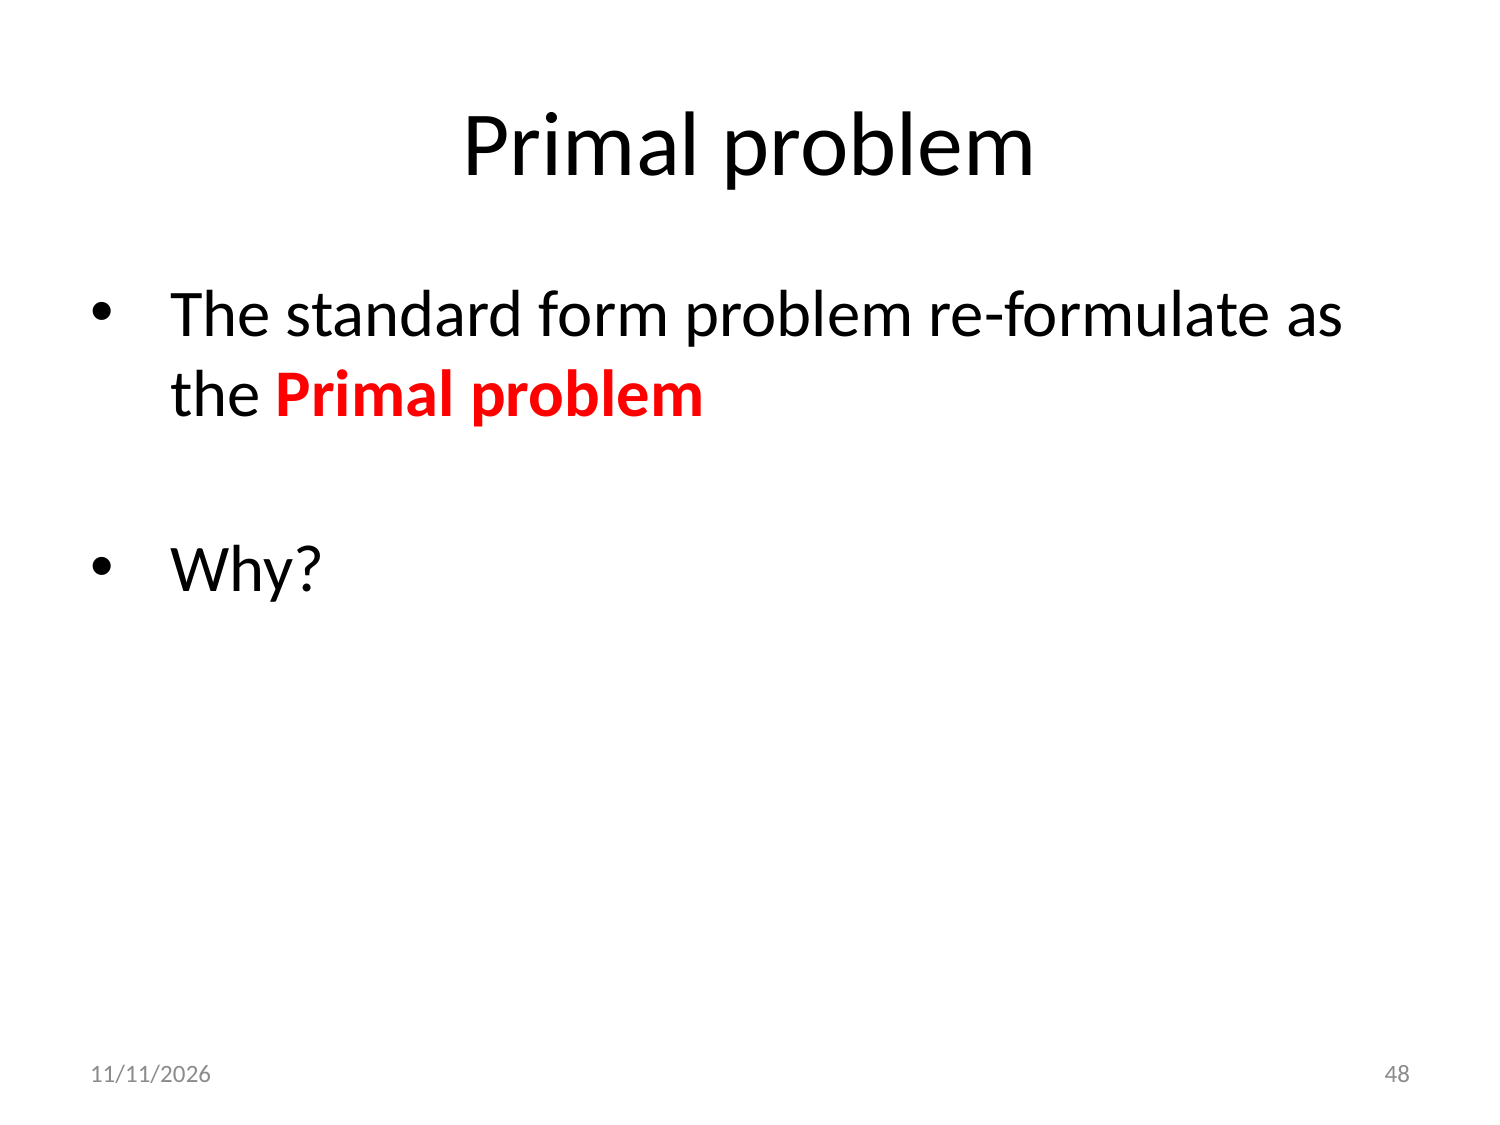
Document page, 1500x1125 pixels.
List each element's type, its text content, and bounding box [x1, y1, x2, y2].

title Primal problem [75, 45, 1425, 233]
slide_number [75, 1042, 425, 1103]
slide_number 48 [1074, 1042, 1425, 1103]
